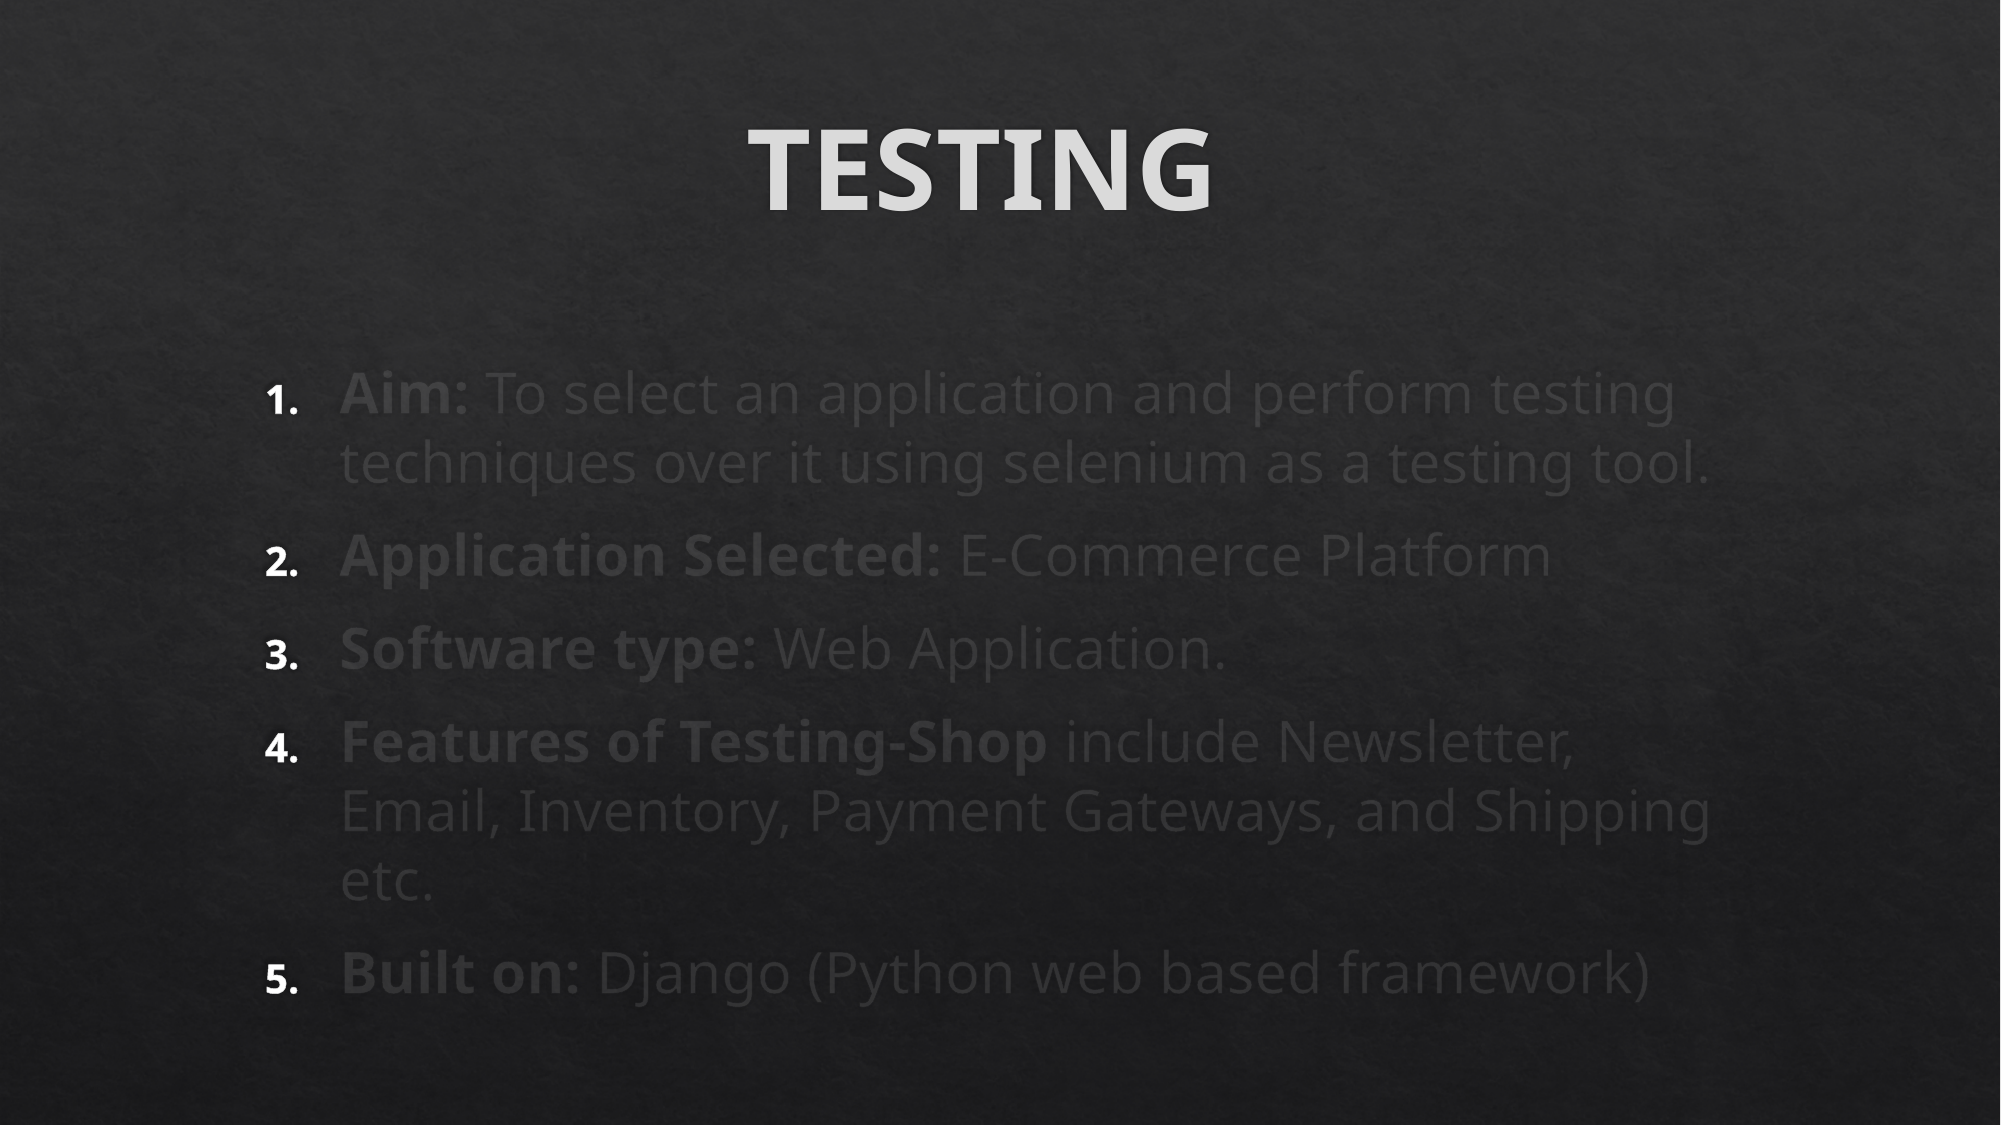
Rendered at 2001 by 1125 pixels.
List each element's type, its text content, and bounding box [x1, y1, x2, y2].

title TESTING [232, 34, 1733, 241]
subtitle Aim: To select an application and perform testing techniques over it using selenium as a testing tool. Application Selected: E-Commerce Platform Software type: Web Application. Features of Testing-Shop include Newsletter, Email, Inventory, Payment Gateways, and Shipping etc. Built on: Django (Python web based framework) [249, 348, 1750, 1020]
